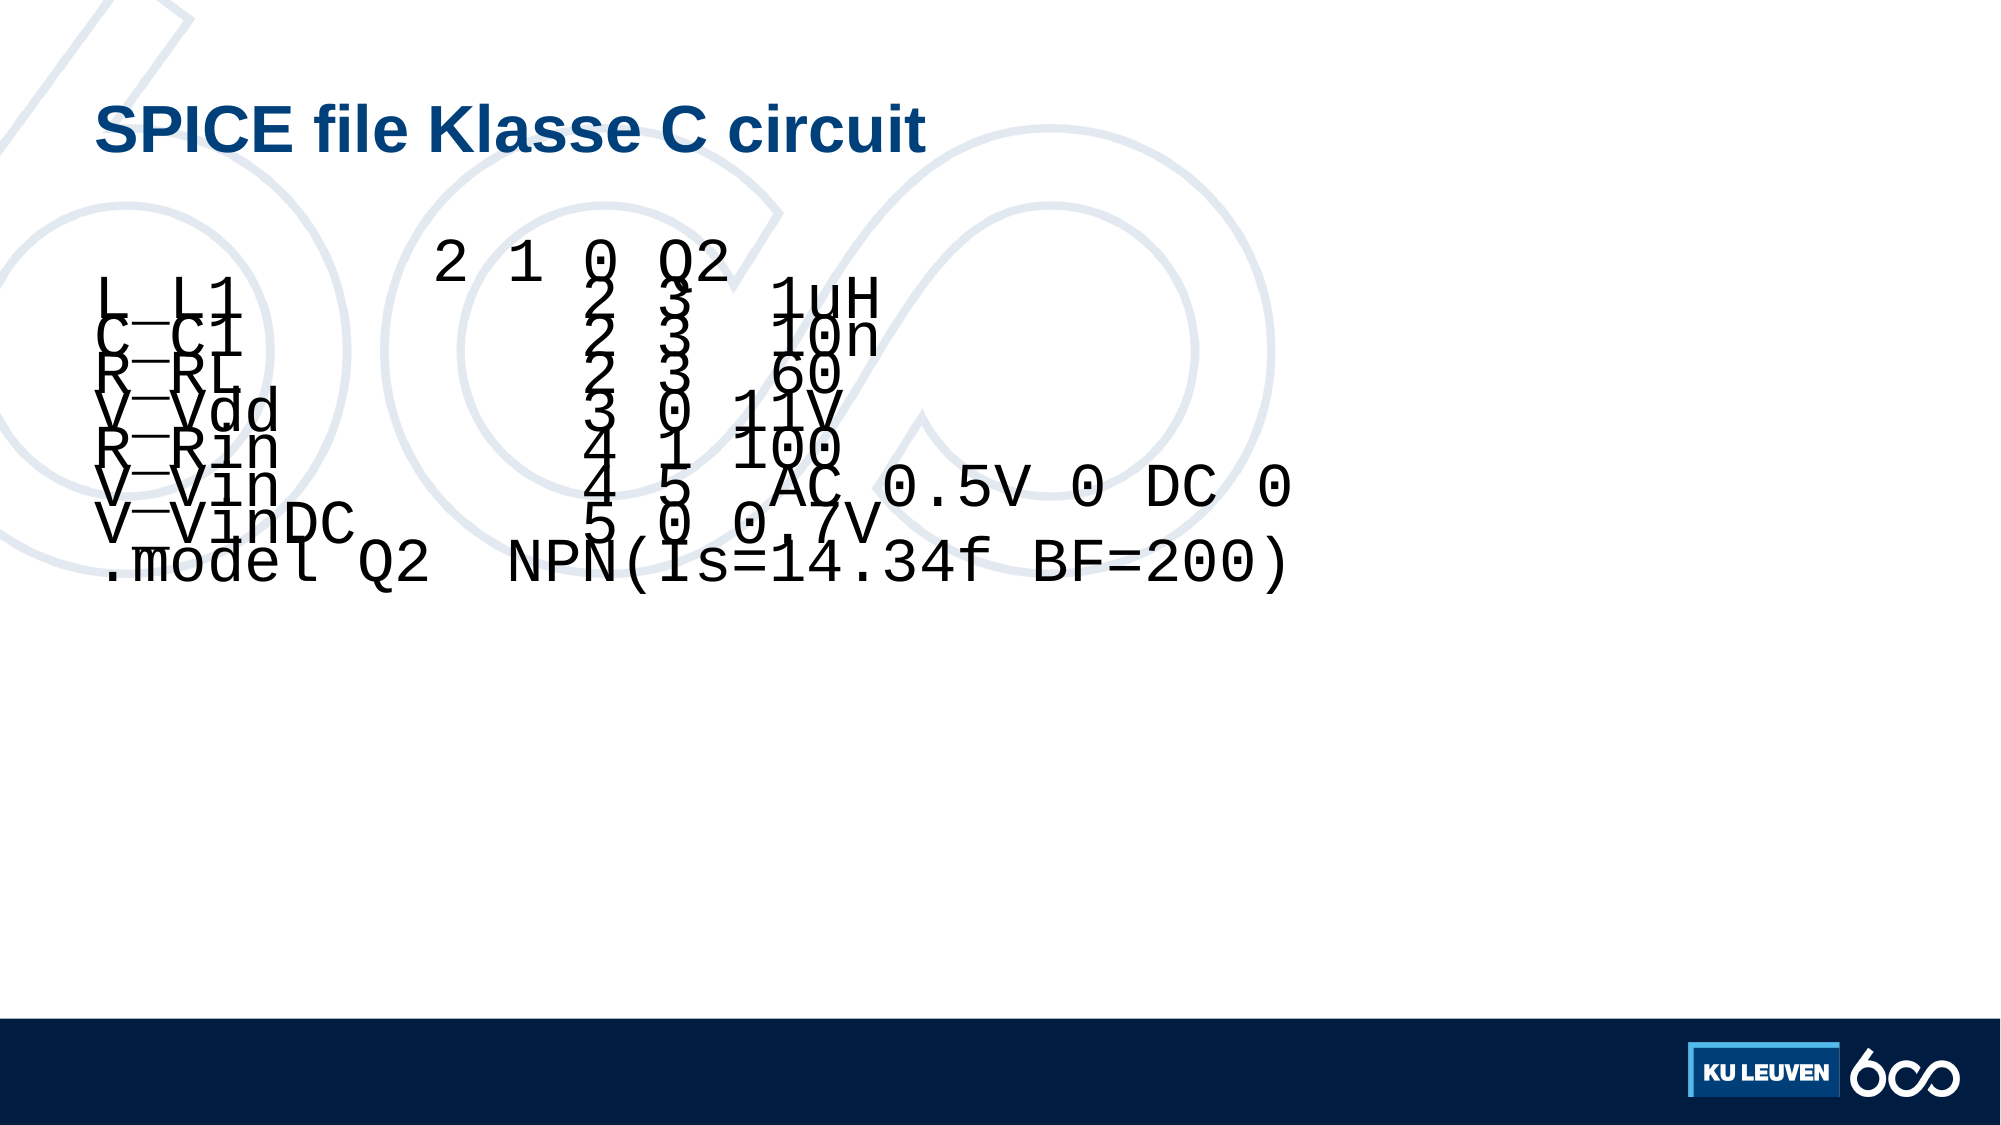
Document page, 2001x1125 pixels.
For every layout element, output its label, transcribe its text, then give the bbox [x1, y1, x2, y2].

title SPICE file Klasse C circuit [94, 94, 1900, 209]
list 2 1 0 Q2 L_L1 2 3 1uH C_C1 2 3 10n R_RL 2 3 60 V_Vdd 3 0 11V R_Rin 4 1 100 V_Vin 4 5 AC 0.5V 0 DC 0 V_VinDC 5 0 0.7V .model Q2 NPN(Is=14.34f BF=200) [94, 277, 1900, 993]
picture [1688, 1042, 1960, 1097]
